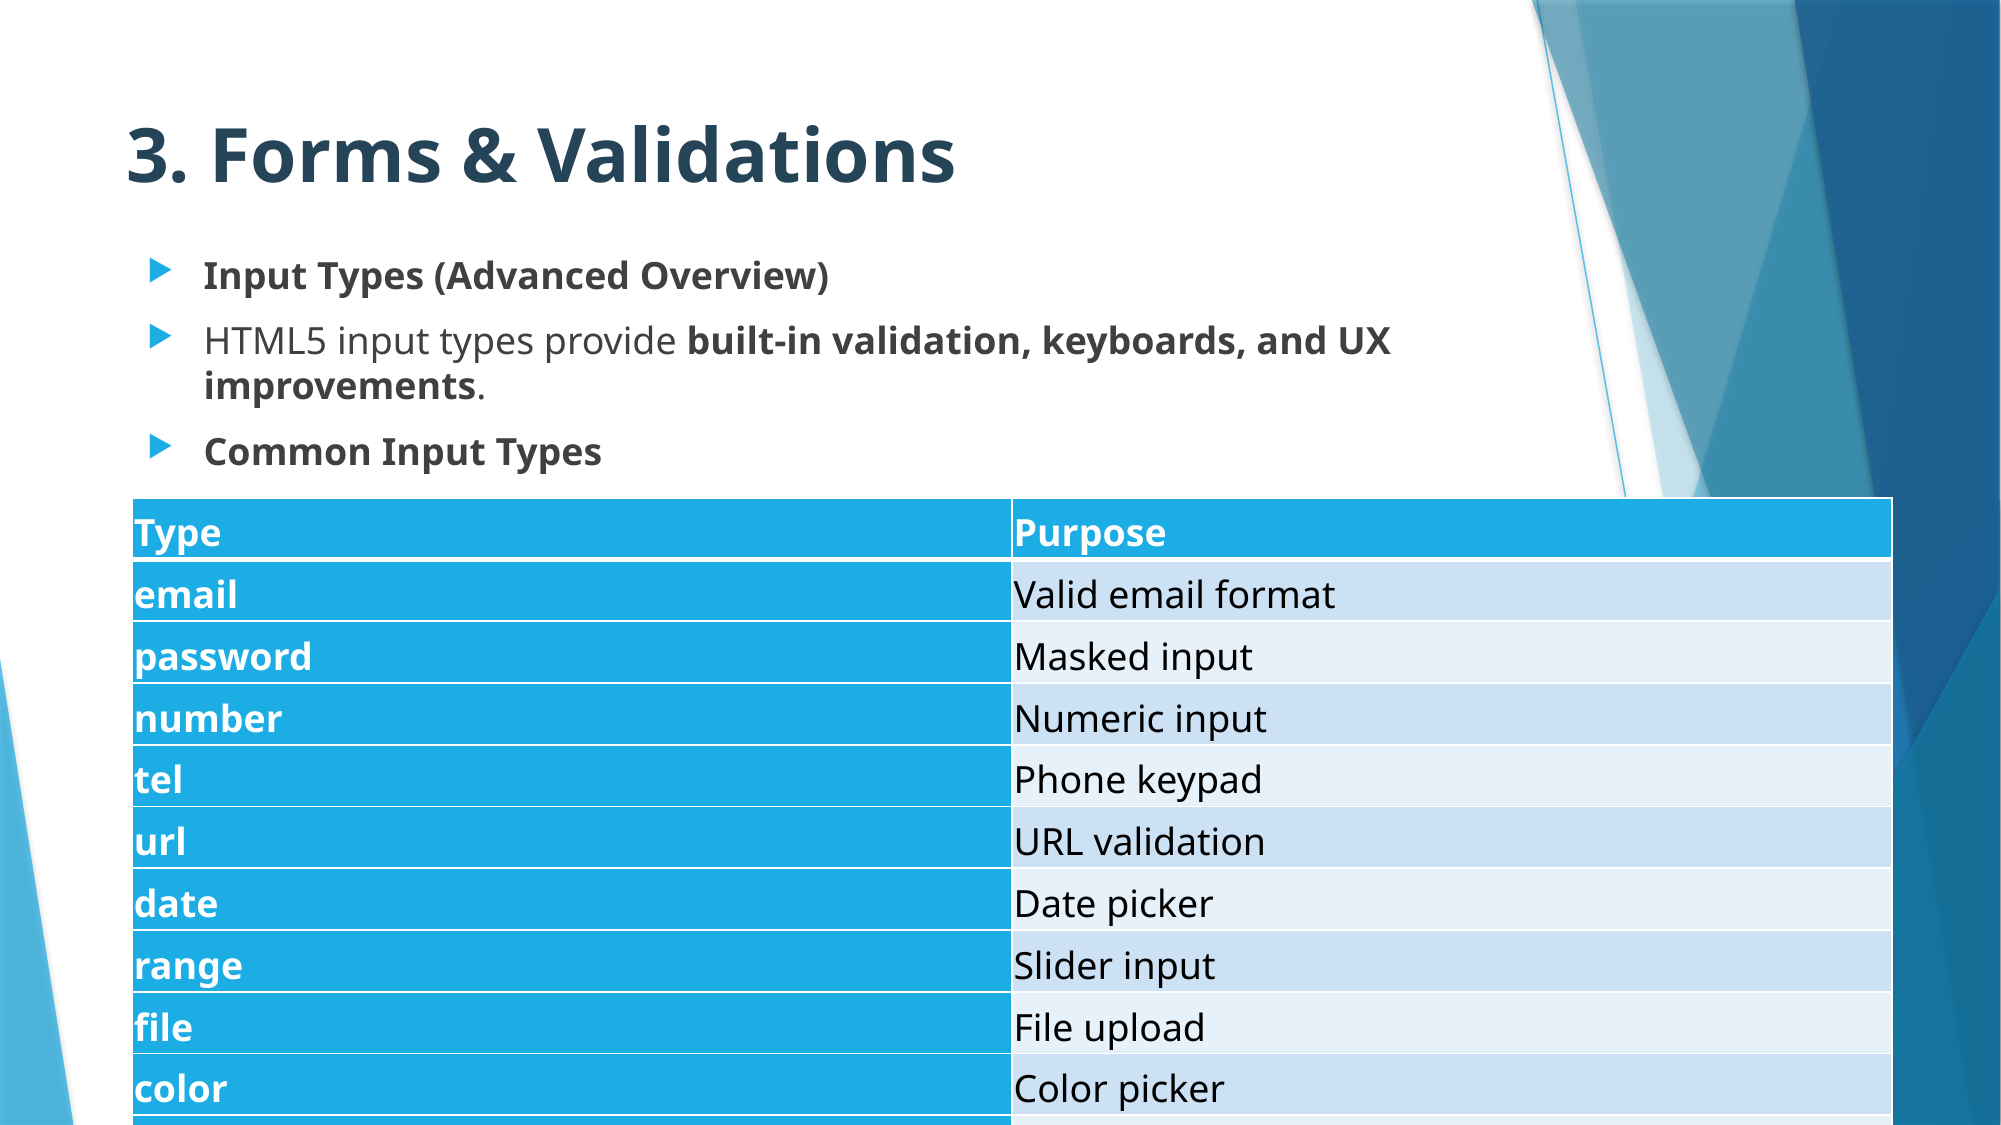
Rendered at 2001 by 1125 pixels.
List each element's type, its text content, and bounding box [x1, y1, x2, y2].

table_cell file [133, 993, 1011, 1053]
list Input Types (Advanced Overview) HTML5 input types provide built-in validation, keyboards, and UX improvements. Common Input Types [132, 244, 1543, 497]
table_cell Phone keypad [1013, 746, 1891, 806]
table_cell color [133, 1054, 1011, 1114]
table_cell Search field [1013, 1116, 1891, 1125]
table_header Purpose [1013, 499, 1891, 557]
table_cell email [133, 562, 1011, 620]
table_cell range [133, 931, 1011, 991]
table_cell number [133, 684, 1011, 744]
table_cell search [133, 1116, 1011, 1125]
table_cell Valid email format [1013, 562, 1891, 620]
table_cell Numeric input [1013, 684, 1891, 744]
table_cell Slider input [1013, 931, 1891, 991]
table_cell Masked input [1013, 622, 1891, 682]
table_cell Date picker [1013, 869, 1891, 929]
table_cell password [133, 622, 1011, 682]
table_cell File upload [1013, 993, 1891, 1053]
title 3. Forms & Validations [111, 99, 1522, 317]
table_cell Color picker [1013, 1054, 1891, 1114]
table_cell tel [133, 746, 1011, 806]
table_cell date [133, 869, 1011, 929]
table_cell url [133, 807, 1011, 867]
table_header Type [133, 499, 1011, 557]
table_cell URL validation [1013, 807, 1891, 867]
